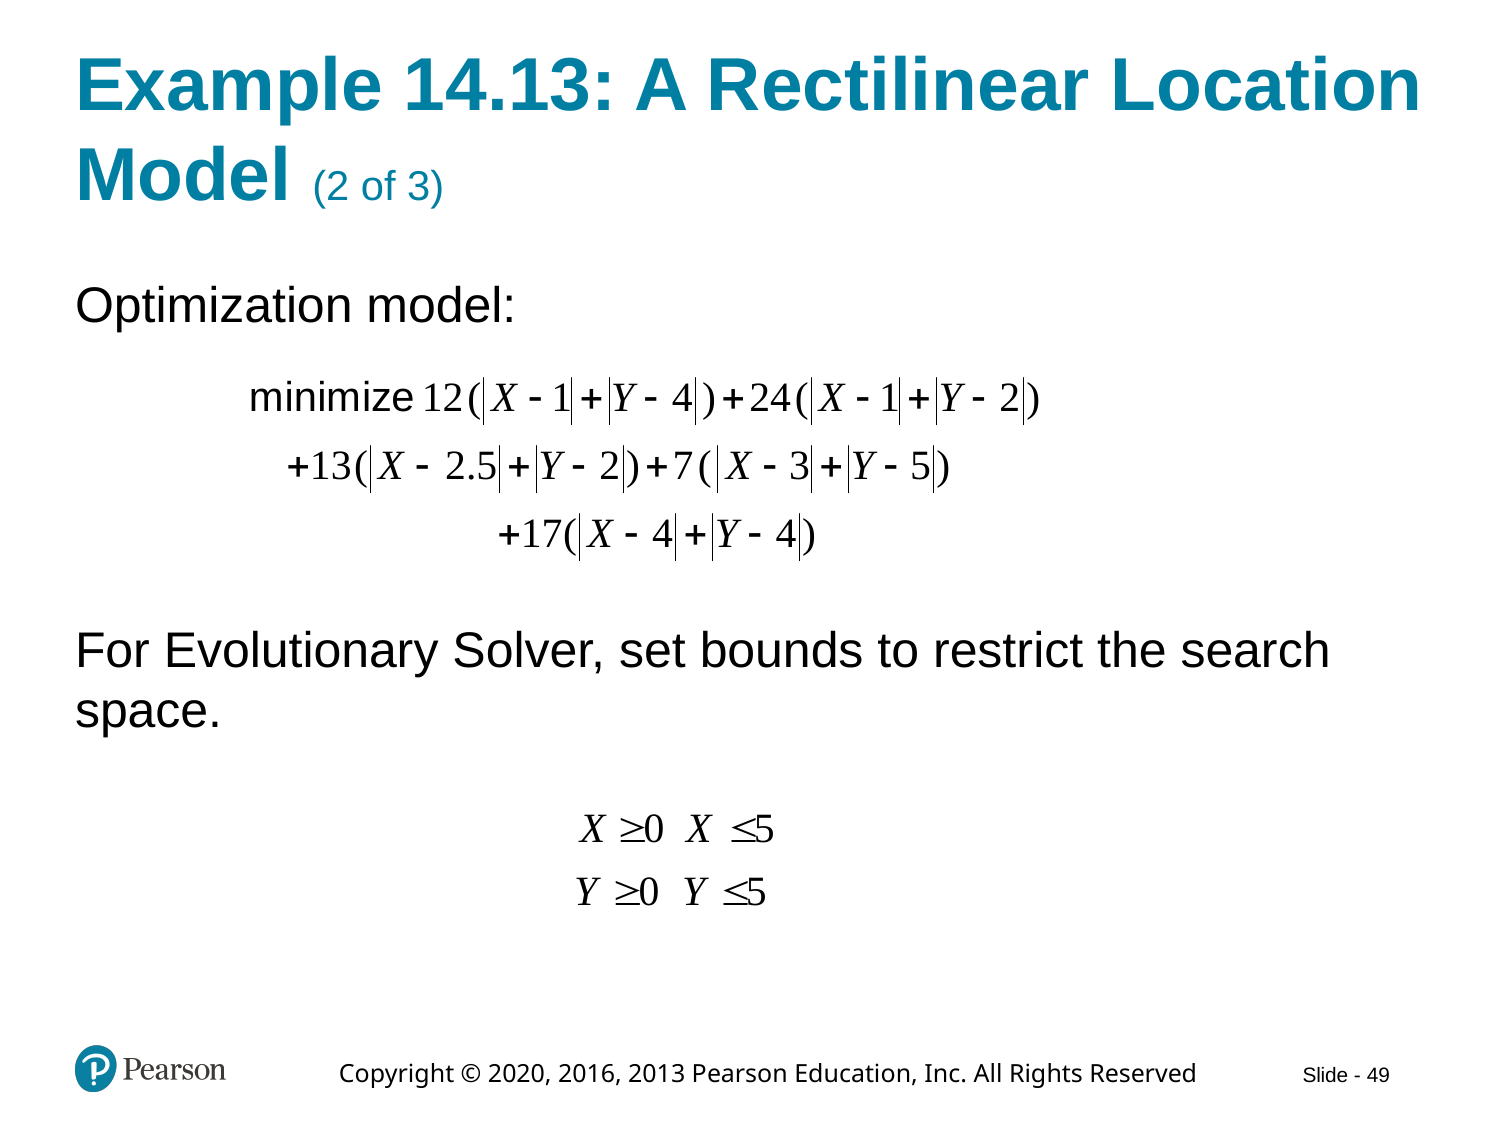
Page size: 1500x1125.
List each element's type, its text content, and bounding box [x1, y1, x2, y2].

picture [75, 1045, 90, 1061]
picture [75, 1078, 86, 1092]
list For Evolutionary Solver, set bounds to restrict the search space. [75, 617, 1425, 740]
picture [83, 1054, 109, 1079]
picture [101, 1045, 226, 1092]
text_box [247, 372, 1044, 566]
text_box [573, 807, 778, 921]
list Optimization model: [75, 272, 588, 347]
title Example 14.13: A Rectilinear Location Model (2 of 3) [75, 35, 1425, 216]
